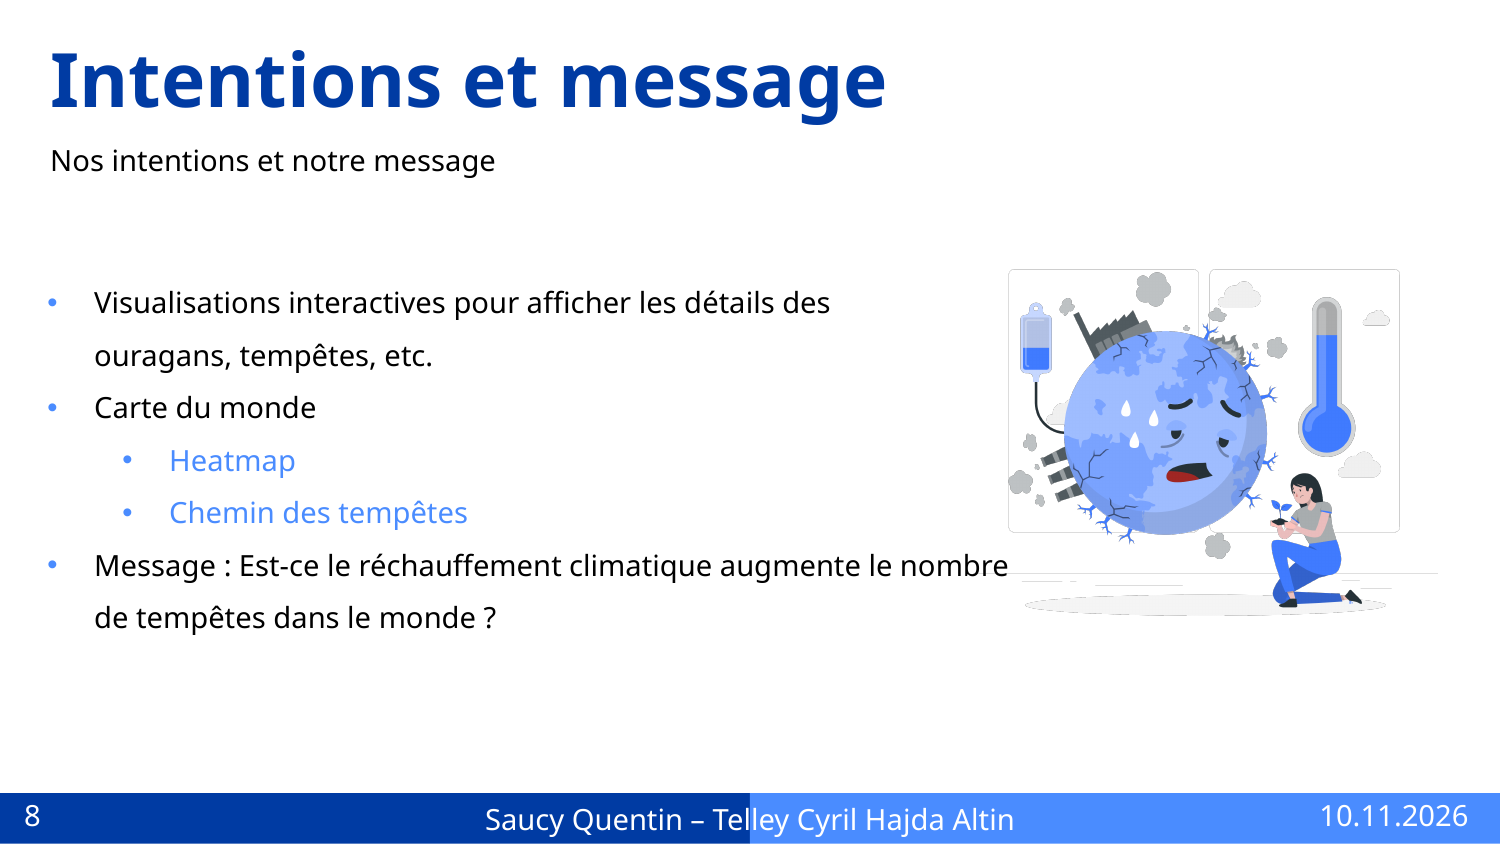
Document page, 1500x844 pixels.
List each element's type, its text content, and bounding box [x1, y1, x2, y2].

text_box 8 [9, 790, 56, 844]
text_box Saucy Quentin – Telley Cyril Hajda Altin [437, 792, 1063, 844]
subtitle Nos intentions et notre message [35, 127, 955, 197]
picture [973, 218, 1438, 684]
title Intentions et message [35, 28, 1077, 128]
text_box Visualisations interactives pour afficher les détails des ouragans, tempêtes, etc. Carte du monde Heatmap Chemin des tempêtes Message : Est-ce le réchauffement climatique augmente le nombre de tempêtes dans le monde ? [32, 249, 967, 653]
text_box 19.12.2024 [1304, 790, 1491, 844]
